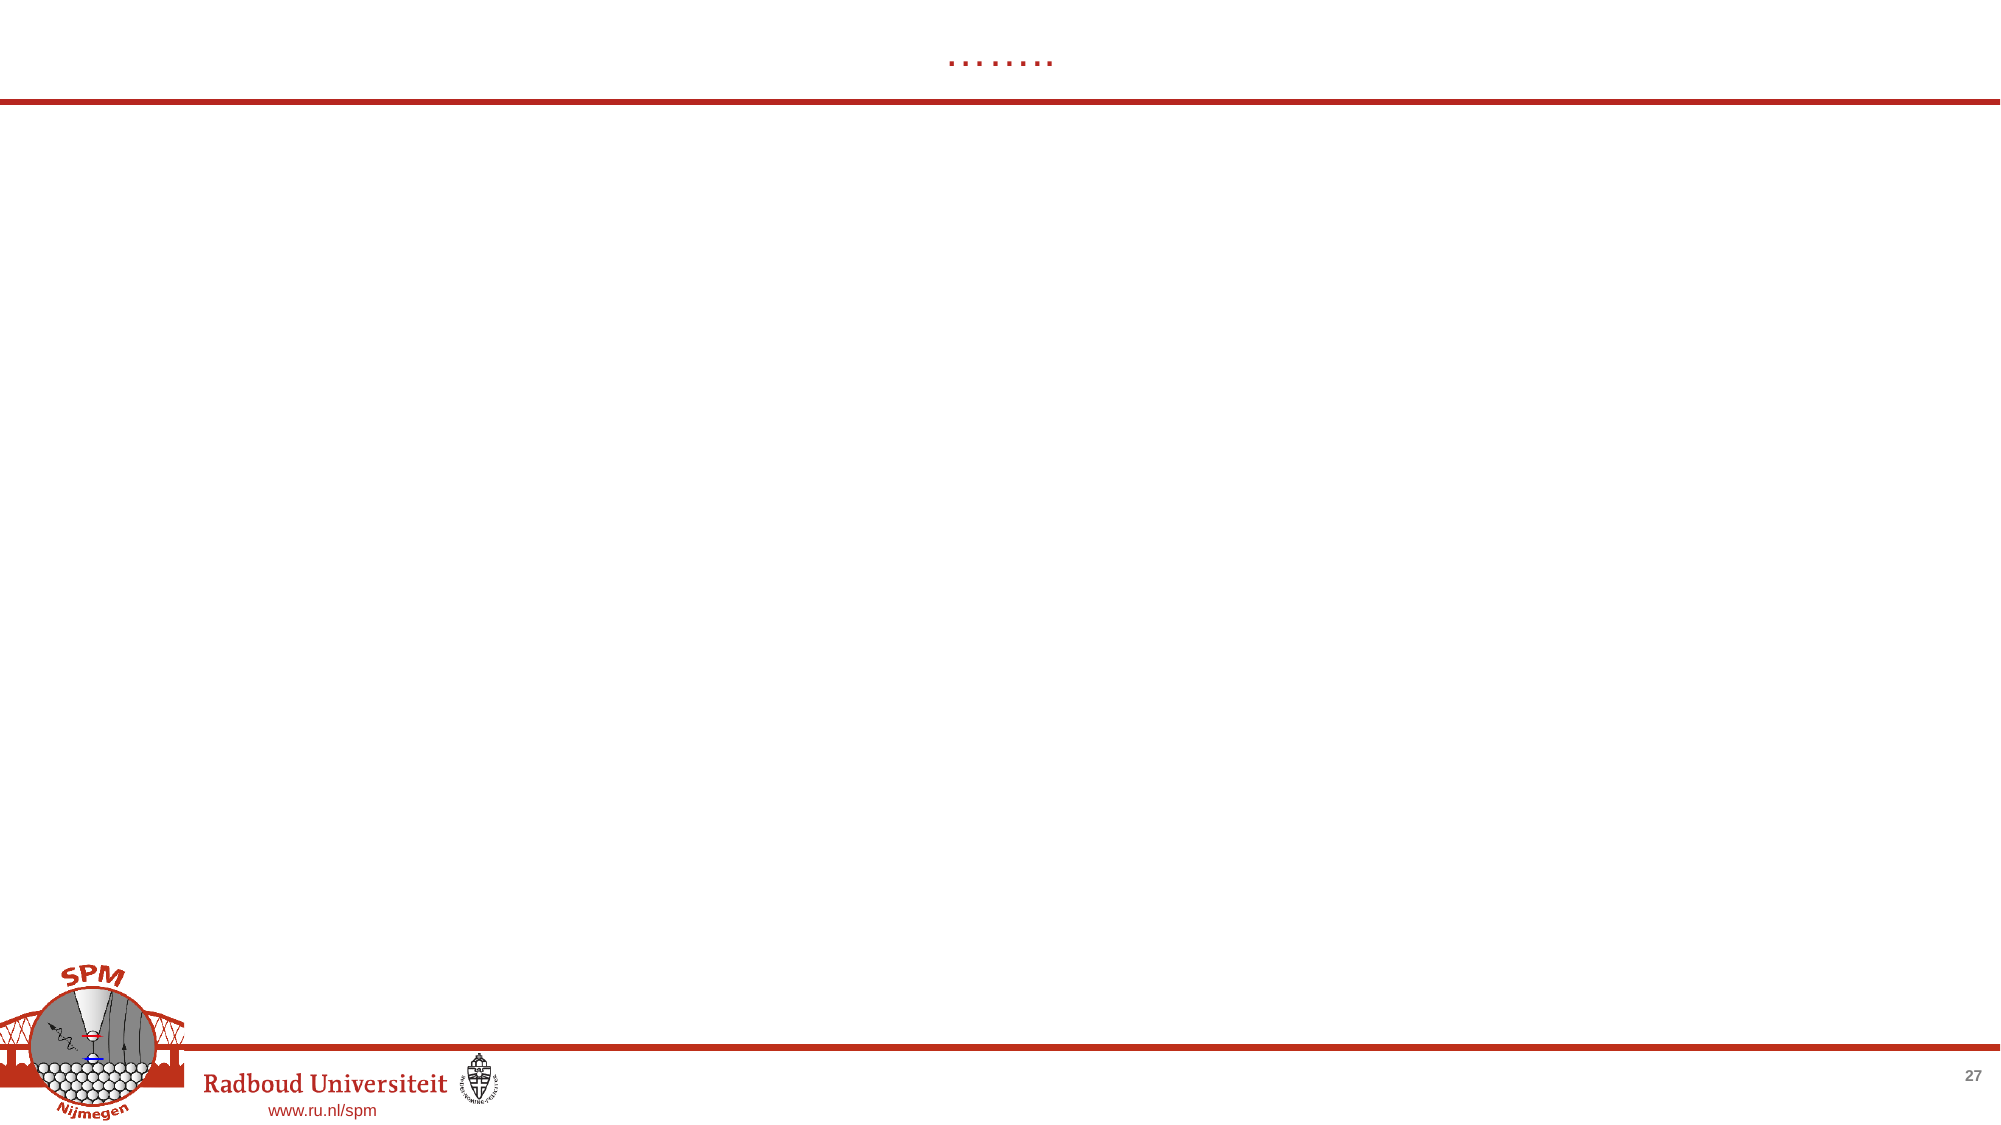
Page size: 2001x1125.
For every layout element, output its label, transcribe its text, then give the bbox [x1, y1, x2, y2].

slide_number 27 [1771, 1058, 1998, 1125]
picture [204, 1053, 498, 1104]
title …….. [99, 7, 1900, 90]
picture [0, 954, 185, 1125]
